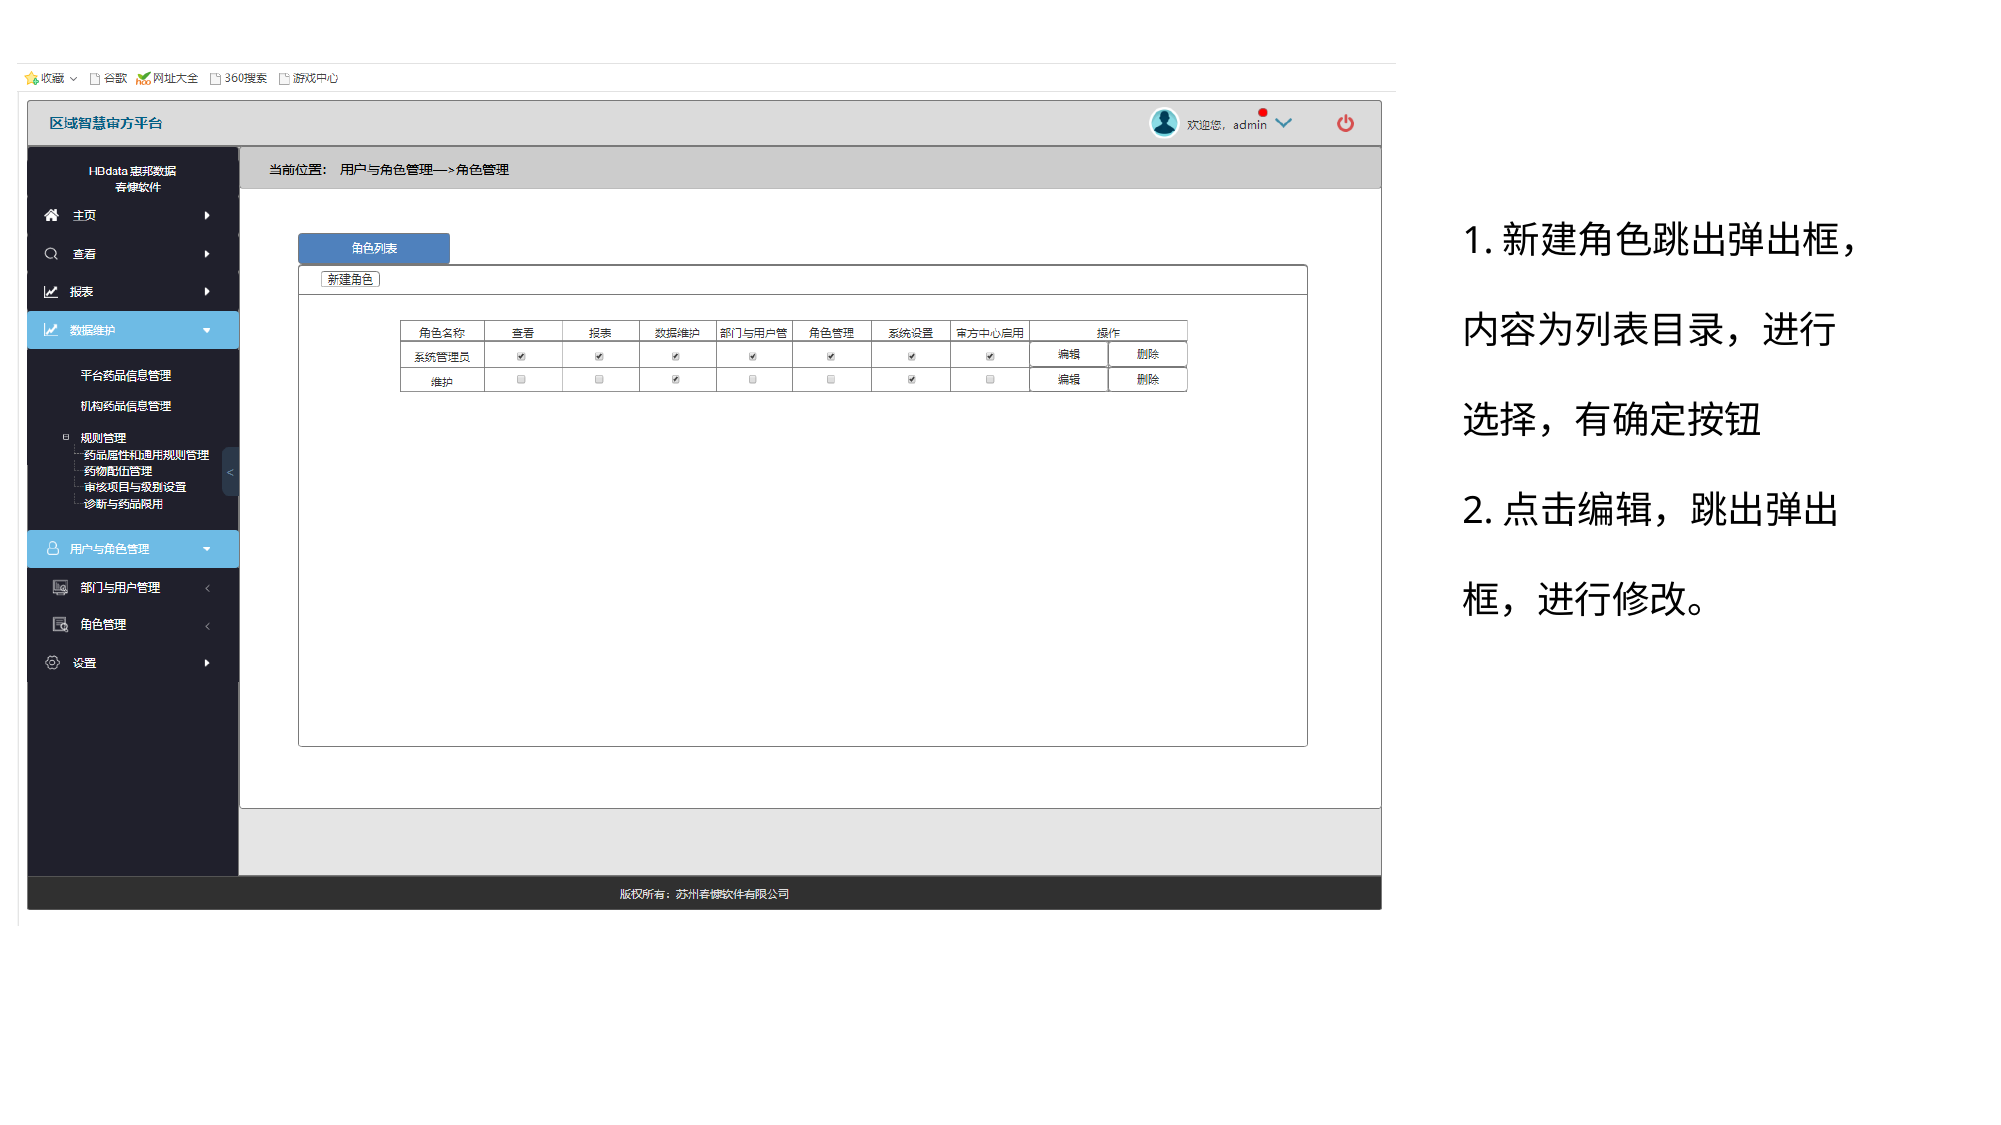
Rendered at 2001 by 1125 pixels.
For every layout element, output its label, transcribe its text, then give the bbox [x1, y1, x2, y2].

picture [17, 57, 1396, 926]
text_box 1.新建角色跳出弹出框，内容为列表目录，进行选择，有确定按钮 2.点击编辑，跳出弹出框，进行修改。 [1447, 163, 1865, 629]
